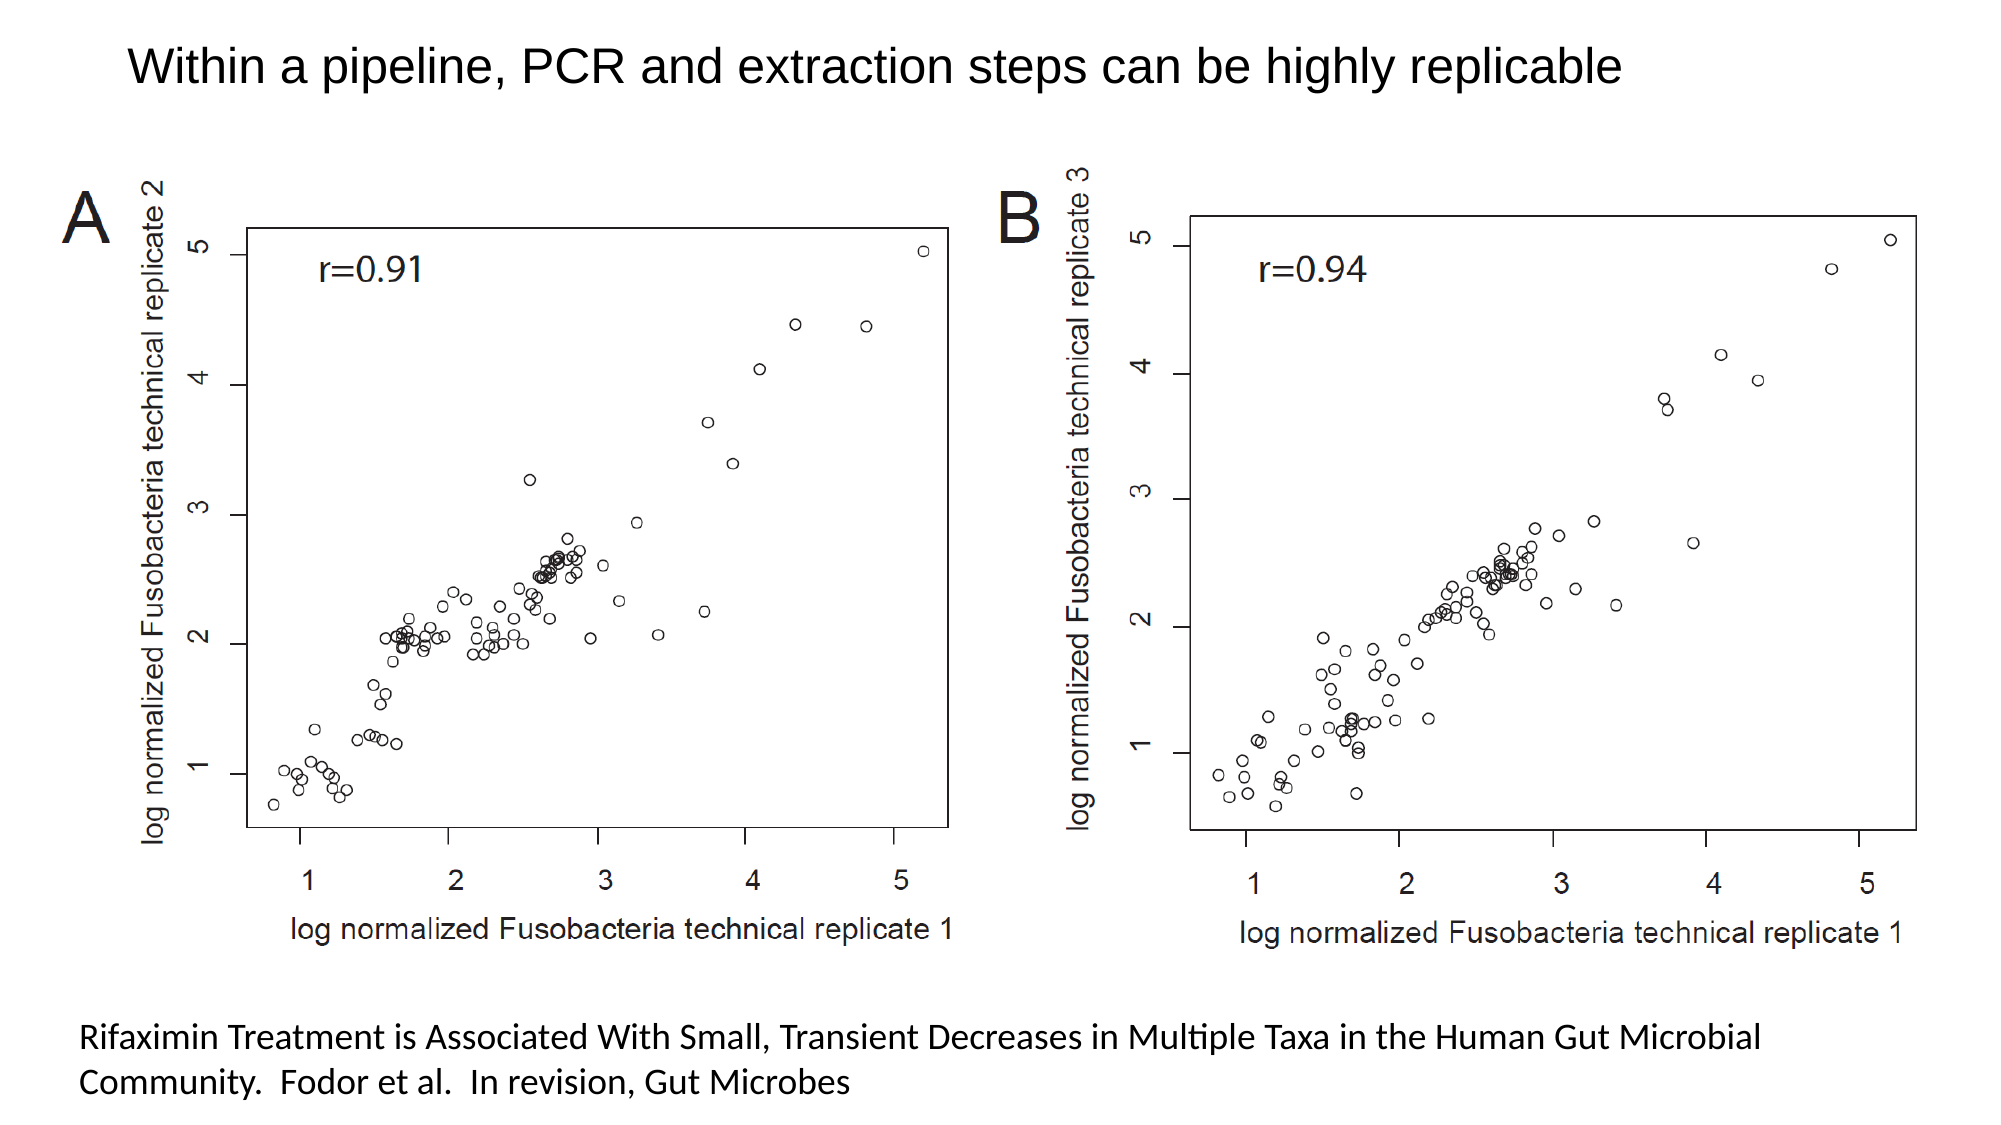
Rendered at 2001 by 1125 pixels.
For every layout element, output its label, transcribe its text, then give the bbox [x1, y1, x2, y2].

text_box Within a pipeline, PCR and extraction steps can be highly replicable [112, 25, 1905, 101]
picture [0, 145, 2000, 972]
text_box Rifaximin Treatment is Associated With Small, Transient Decreases in Multiple Taxa in the Human Gut Microbial Community. Fodor et al. In revision, Gut Microbes [64, 1004, 1961, 1110]
